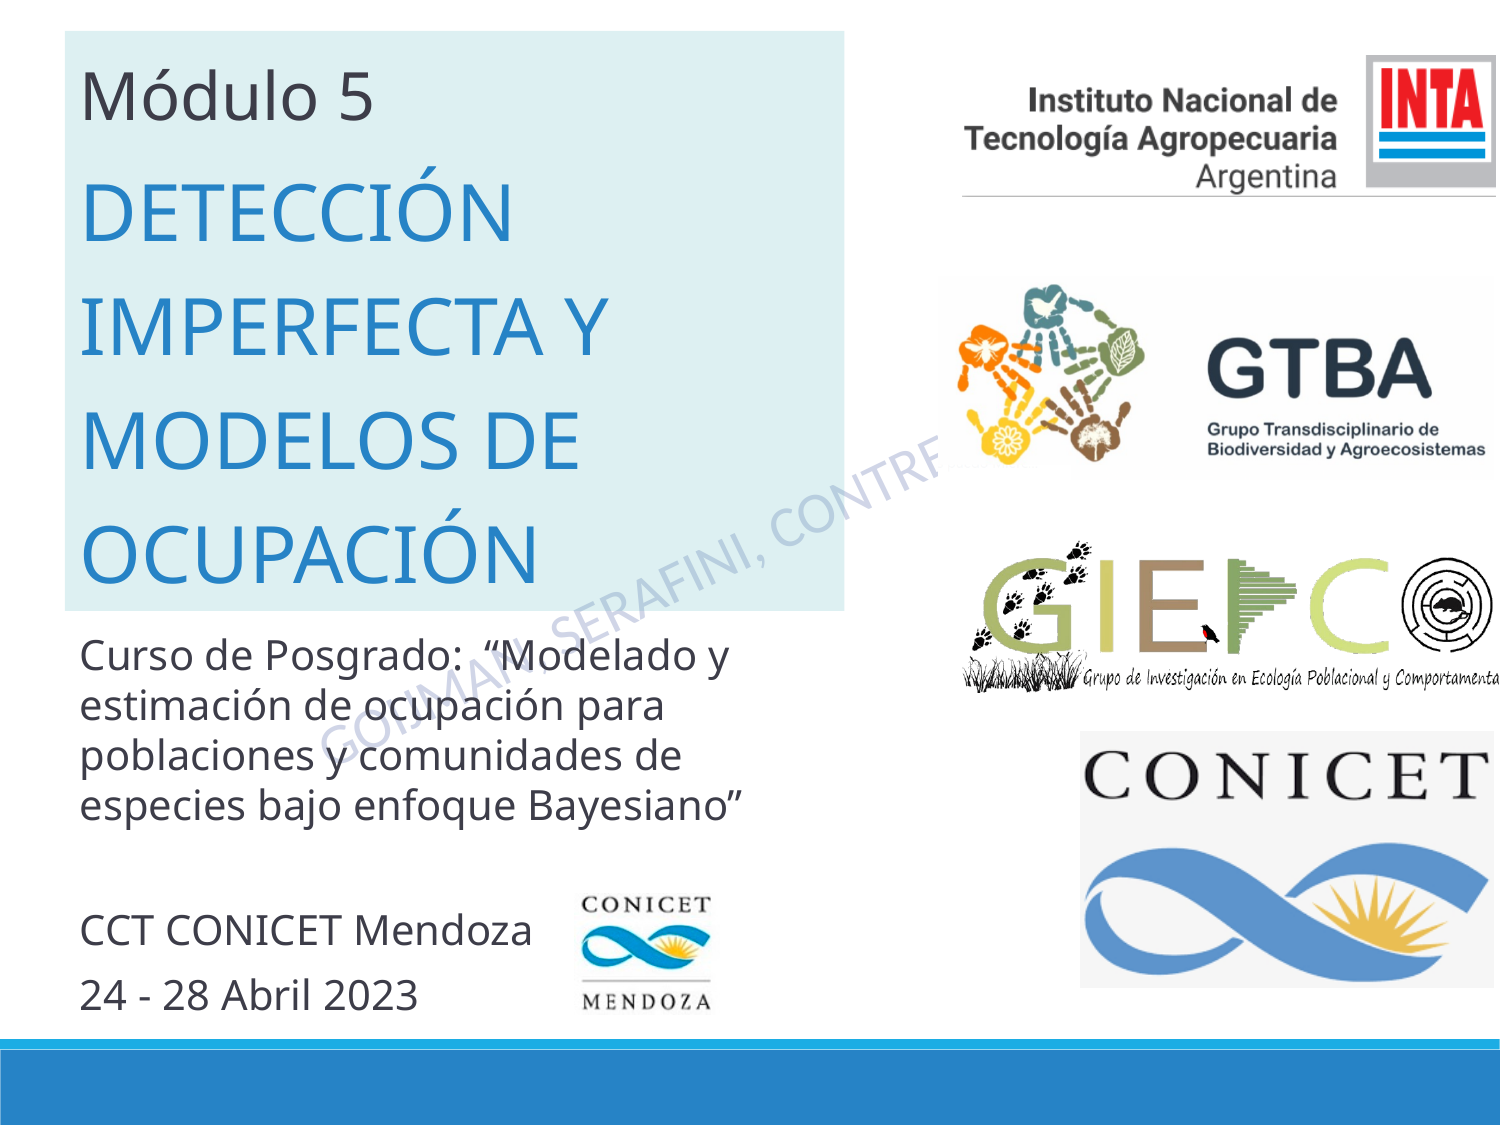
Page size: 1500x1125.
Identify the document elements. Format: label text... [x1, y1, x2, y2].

text_box Curso de Posgrado: “Modelado y estimación de ocupación para poblaciones y comunidades de especies bajo enfoque Bayesiano” [64, 621, 771, 811]
text_box CCT CONICET Mendoza 24 - 28 Abril 2023 [64, 881, 575, 1027]
picture [572, 892, 721, 1025]
picture [938, 276, 1494, 481]
text_box Módulo 5 DETECCIÓN IMPERFECTA Y MODELOS DE OCUPACIÓN [64, 30, 845, 611]
picture [962, 55, 1496, 197]
picture [962, 540, 1500, 693]
picture [1080, 730, 1494, 989]
